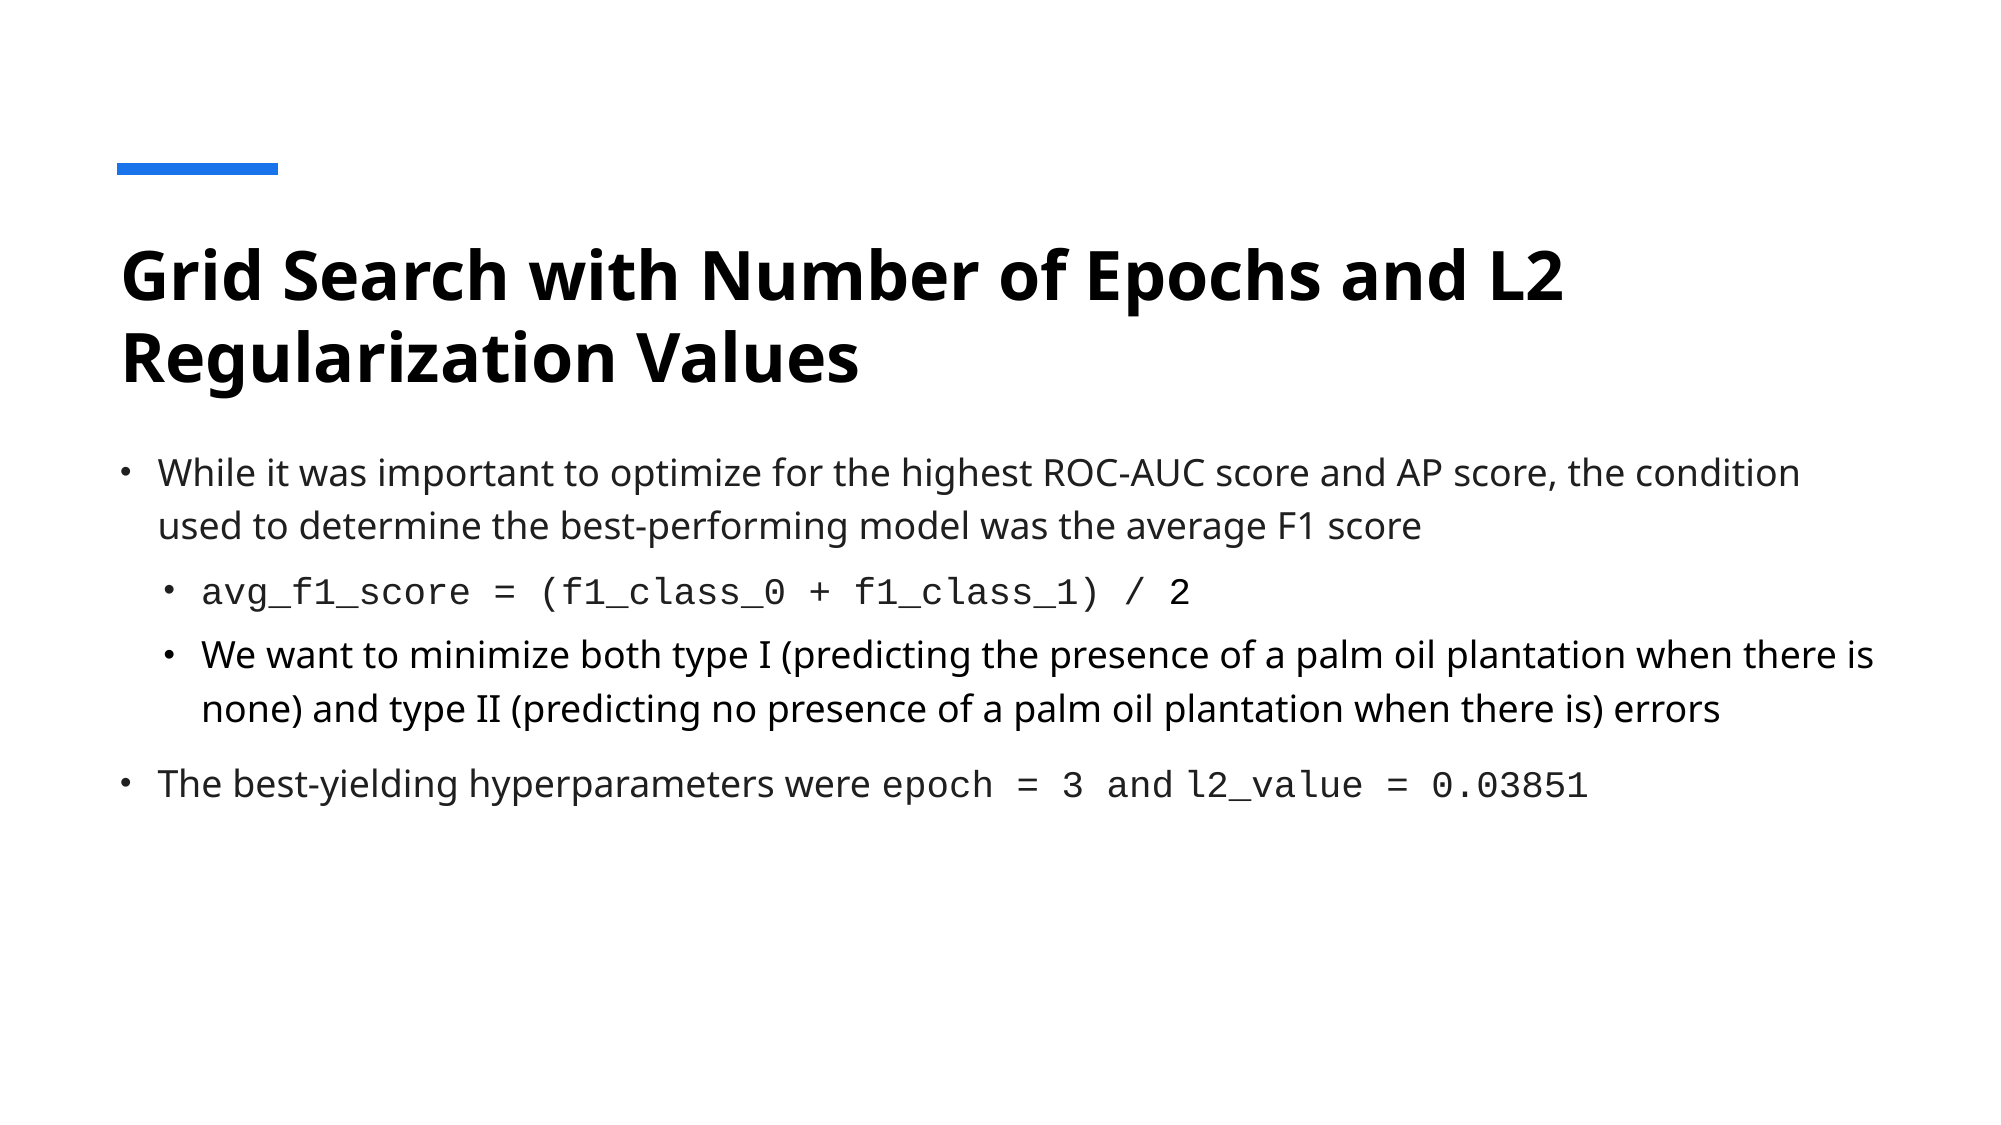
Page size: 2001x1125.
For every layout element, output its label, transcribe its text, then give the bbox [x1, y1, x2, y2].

title Grid Search with Number of Epochs and L2 Regularization Values [105, 224, 1892, 405]
list While it was important to optimize for the highest ROC-AUC score and AP score, the condition used to determine the best-performing model was the average F1 score avg_f1_score = (f1_class_0 + f1_class_1) / 2 We want to minimize both type I (predicting the presence of a palm oil plantation when there is none) and type II (predicting no presence of a palm oil plantation when there is) errors The best-yielding hyperparameters were epoch = 3 and l2_value = 0.03851 [105, 431, 1892, 1017]
